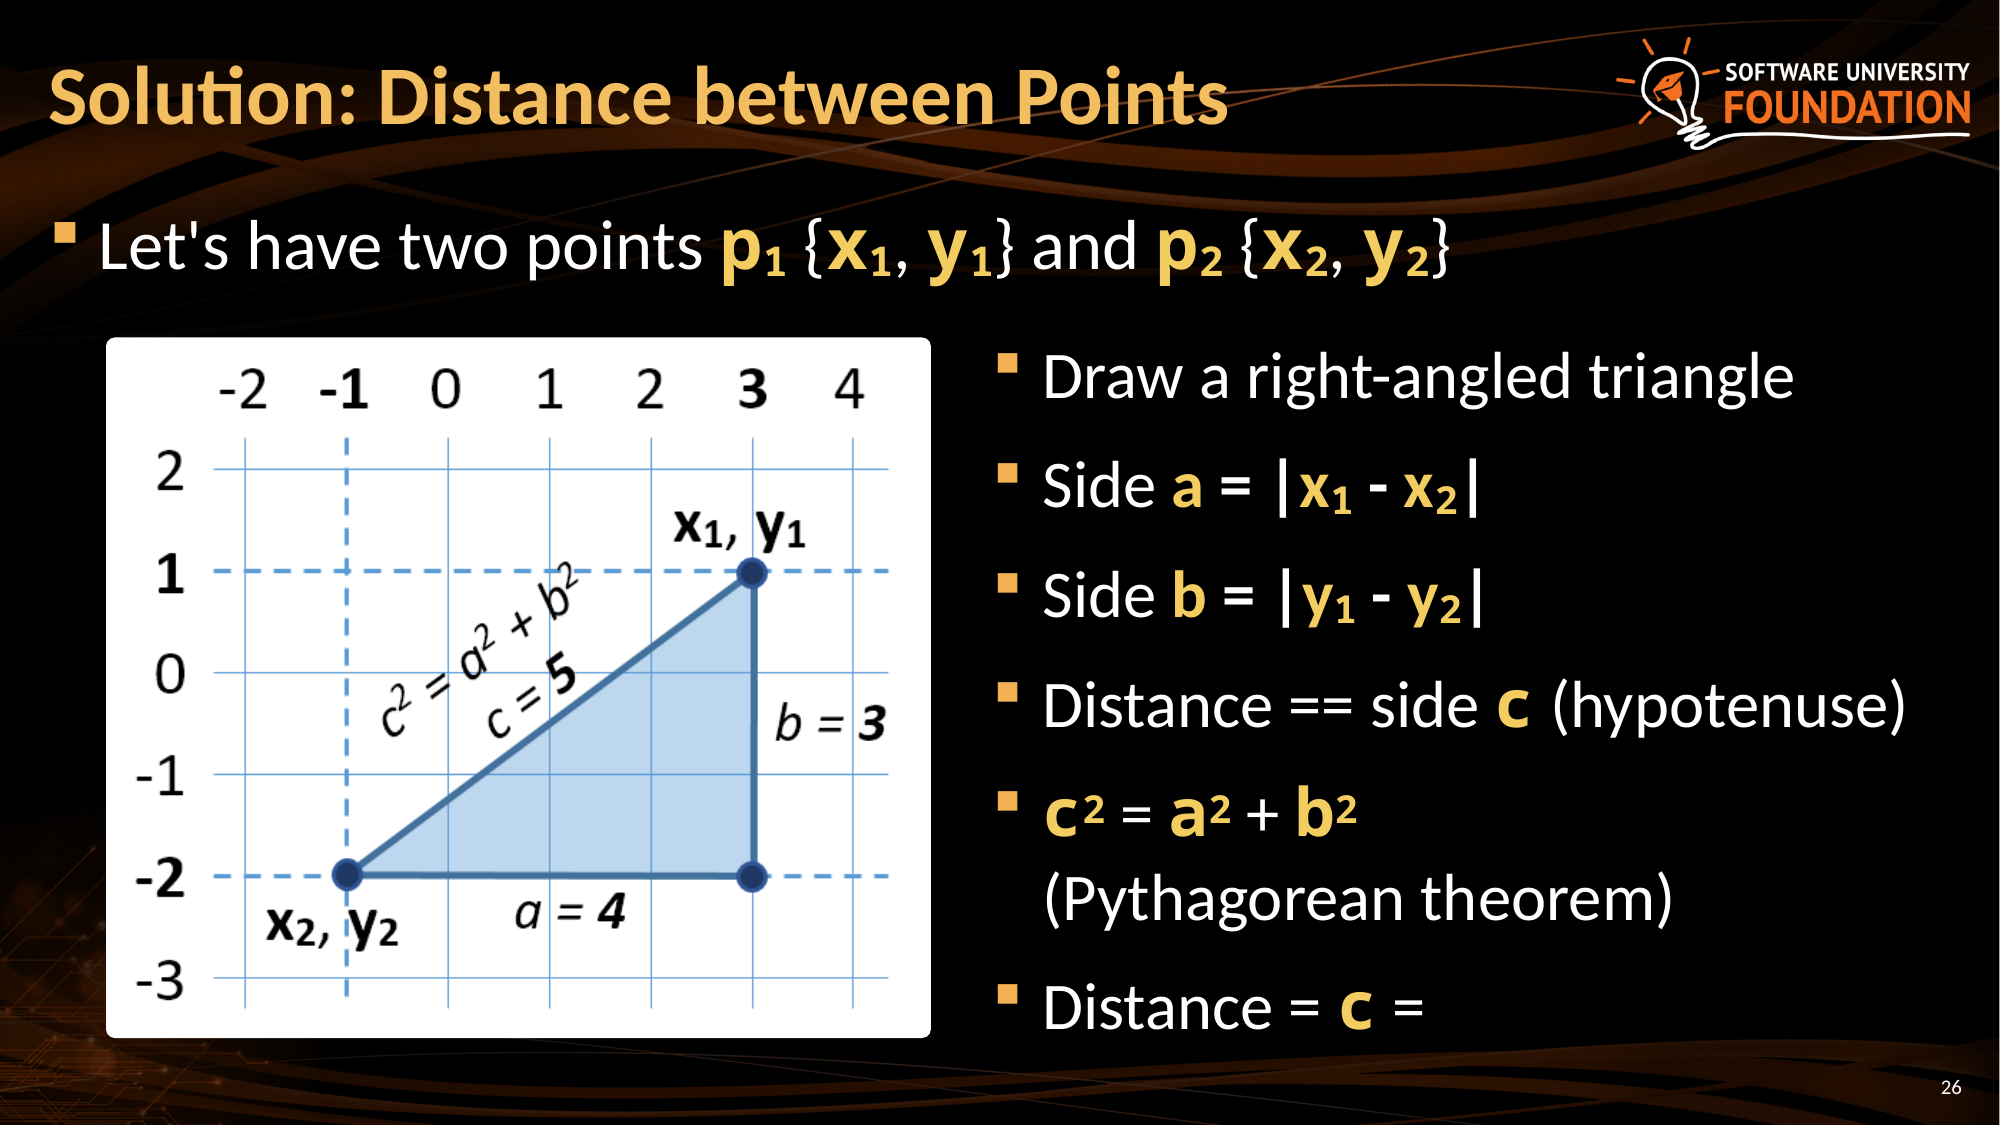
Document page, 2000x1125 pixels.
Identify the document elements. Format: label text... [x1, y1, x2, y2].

list Let's have two points p1 {x1, y1} and p2 {x2, y2} [31, 188, 1968, 1103]
title Solution: Distance between Points [30, 6, 1602, 189]
picture [0, 0, 2000, 1125]
